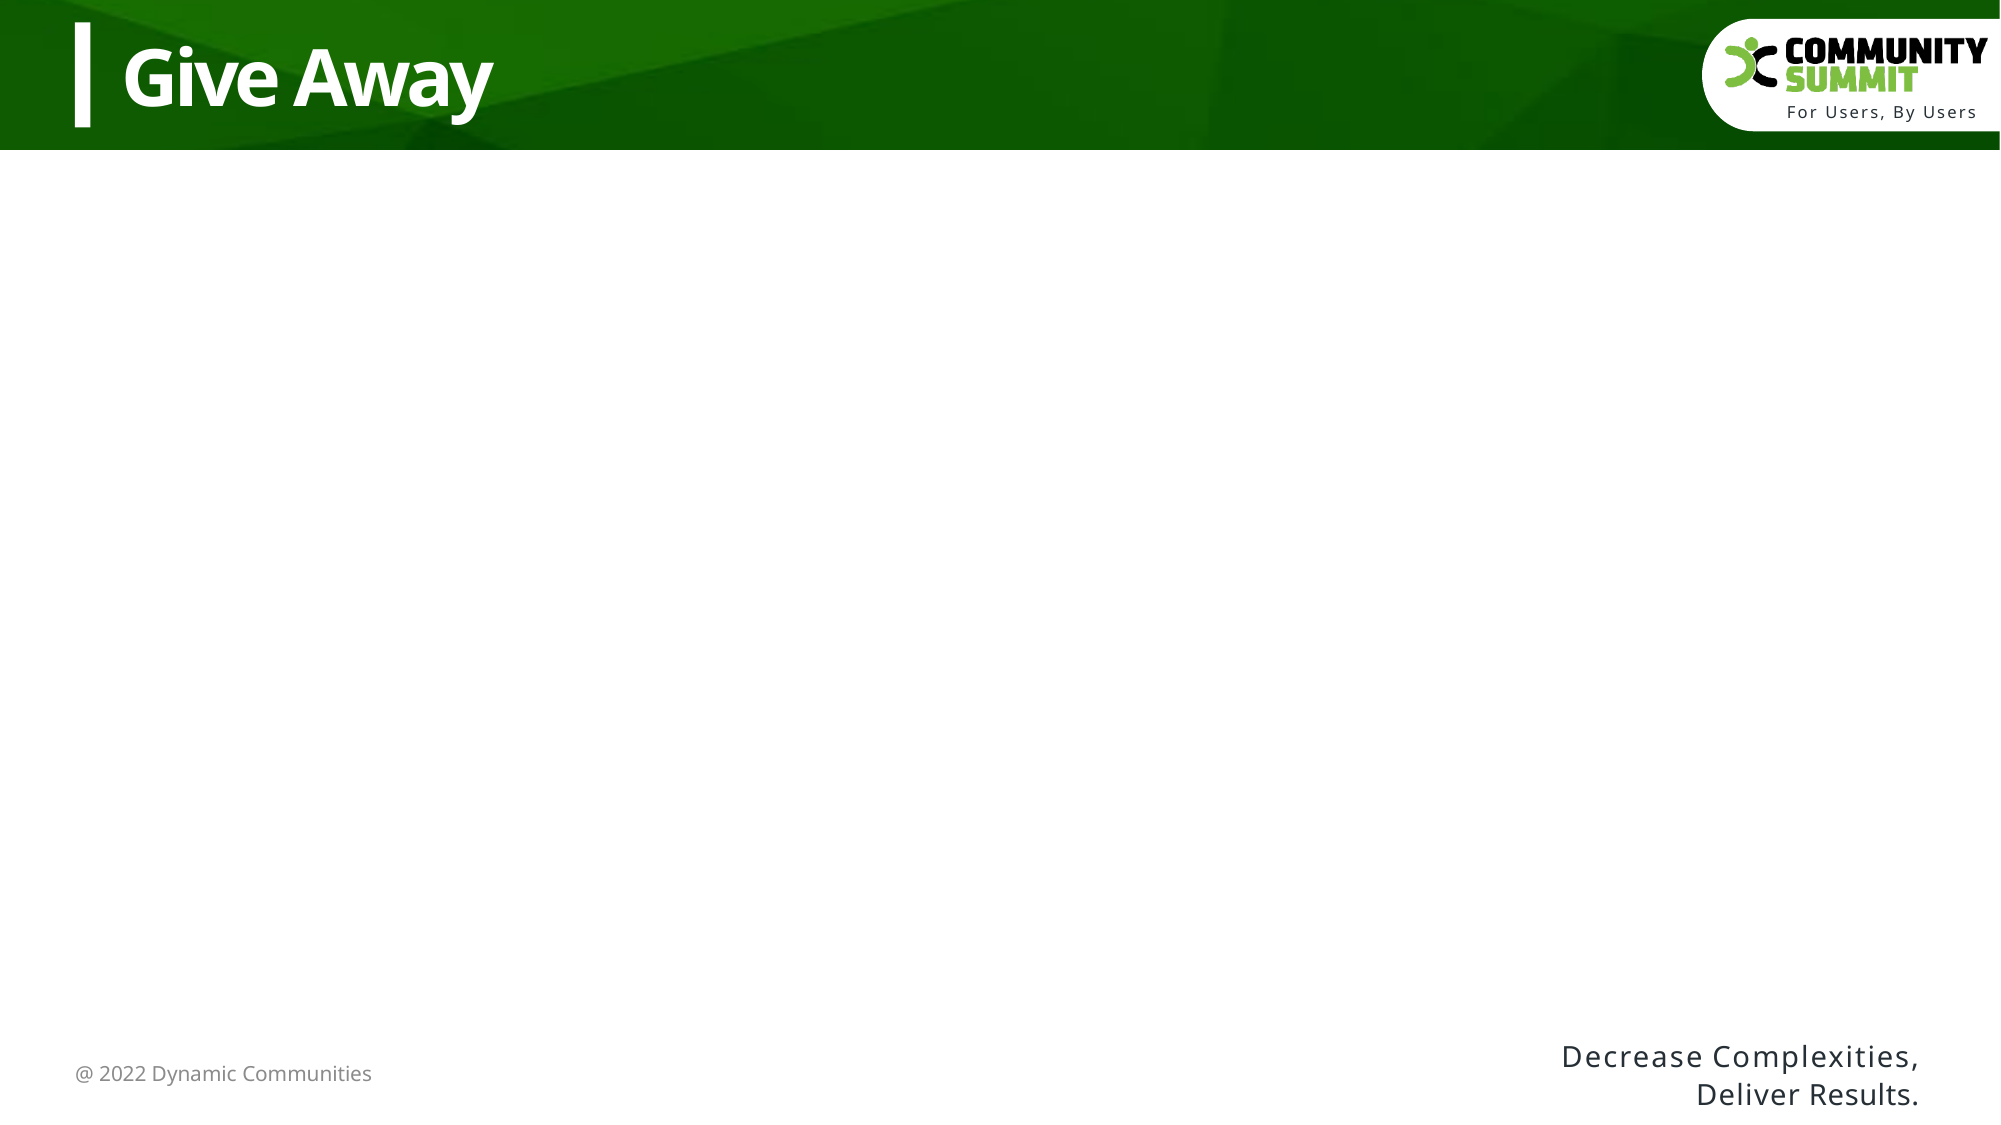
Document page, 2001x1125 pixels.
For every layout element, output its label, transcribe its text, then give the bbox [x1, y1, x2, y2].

list Give Away [121, 26, 1558, 124]
picture [1725, 37, 1988, 92]
picture [0, 0, 2000, 150]
